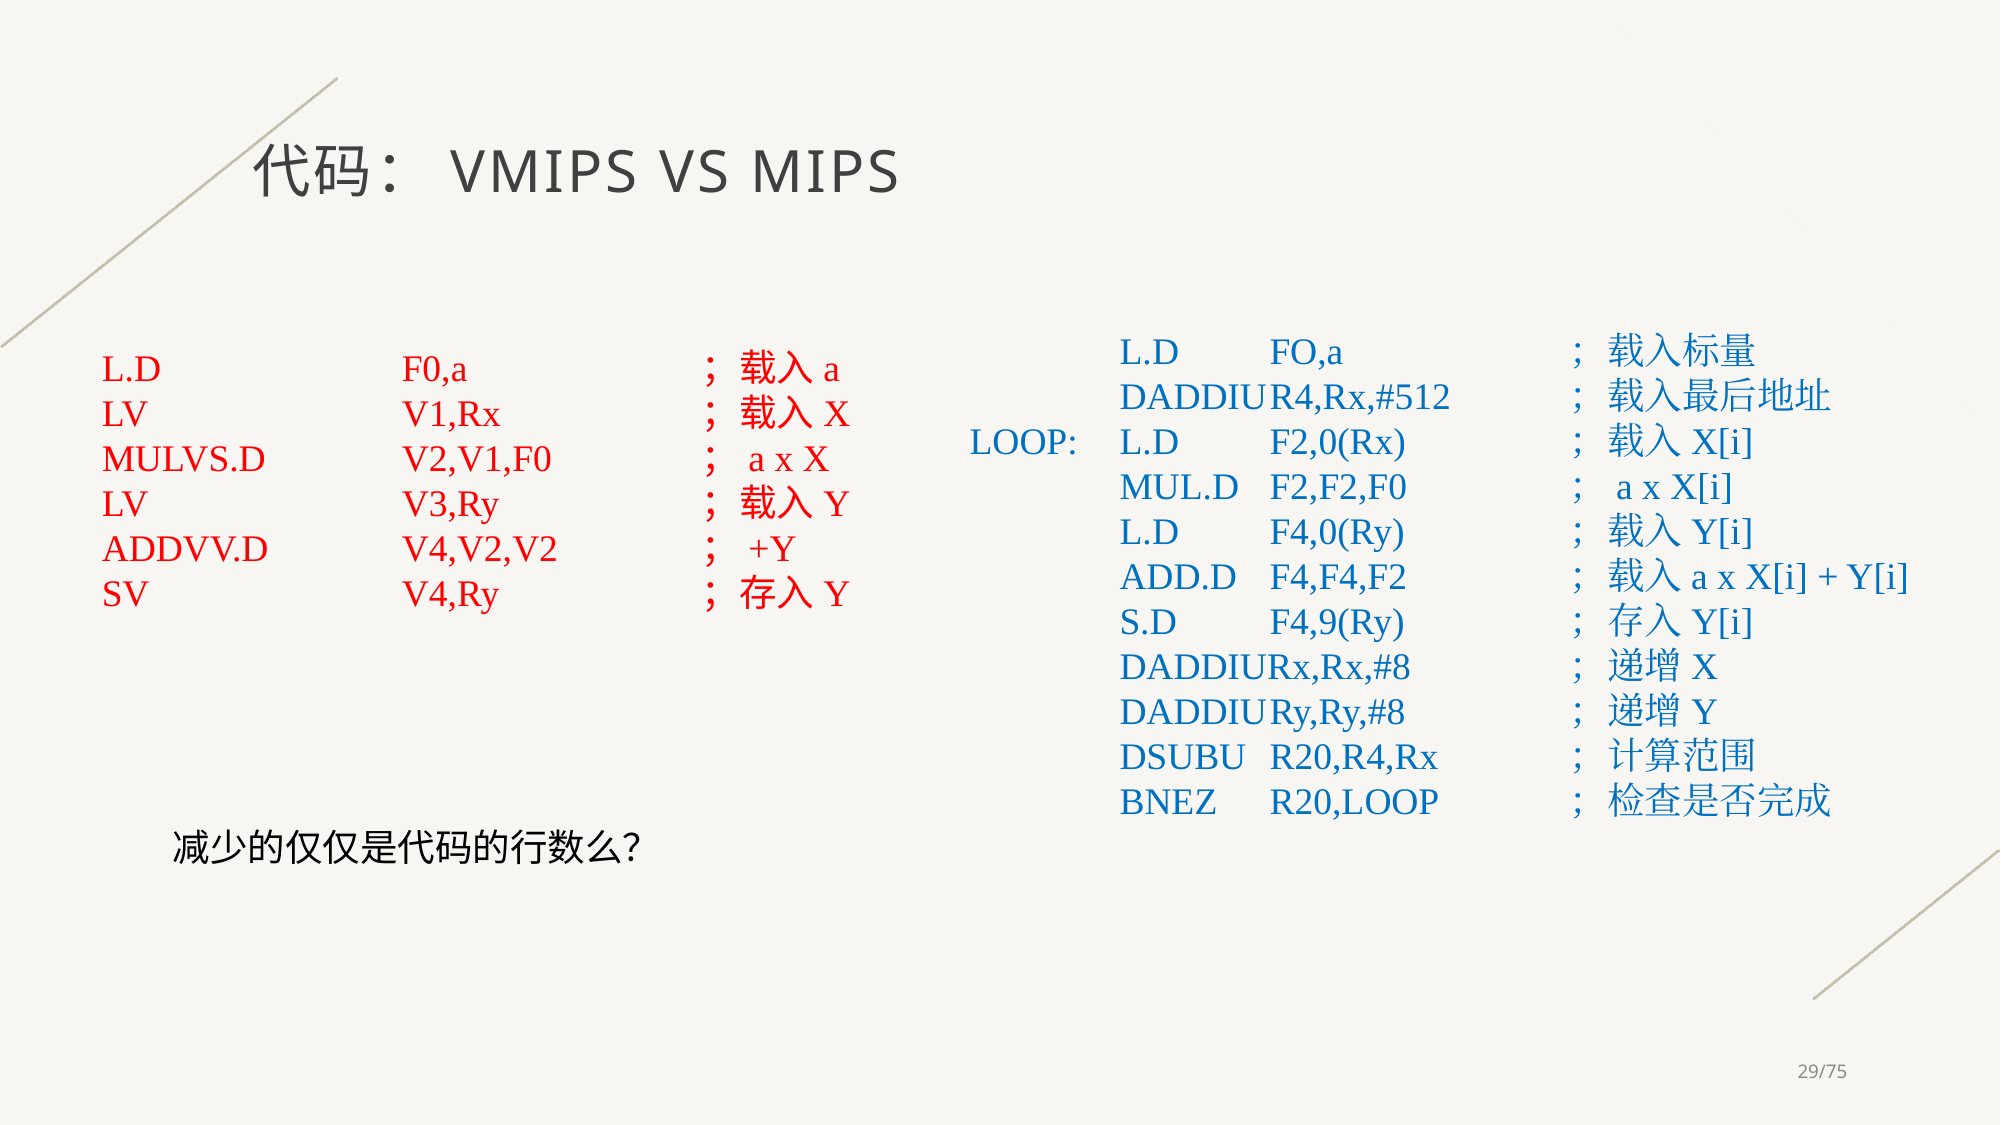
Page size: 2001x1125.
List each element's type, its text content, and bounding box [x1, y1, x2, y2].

slide_number 29/75 [1412, 1042, 1863, 1103]
picture [0, 77, 338, 348]
picture [1989, 849, 2000, 1000]
title 代码：VMIPS vs mips [237, 98, 1763, 250]
text_box L.D F0,a ；载入a LV V1,Rx ；载入X MULVS.D V2,V1,F0 ；a x X LV V3,Ry ；载入Y ADDVV.D V4,V2,V2 ；+Y SV V4,Ry ；存入Y [87, 336, 894, 622]
list L.D FO,a ；载入标量 DADDIU R4,Rx,#512 ；载入最后地址 LOOP: L.D F2,0(Rx) ；载入X[i] MUL.D F2,F2,F0 ；a x X[i] L.D F4,0(Ry) ；载入Y[i] ADD.D F4,F4,F2 ；载入a x X[i] + Y[i] S.D F4,9(Ry) ；存入Y[i] DADDIURx,Rx,#8 ；递增X DADDIU Ry,Ry,#8 ；递增Y DSUBU R20,R4,Rx ；计算范围 BNEZ R20,LOOP ；检查是否完成 [954, 319, 1989, 1022]
text_box 减少的仅仅是代码的行数么？ [157, 816, 965, 877]
